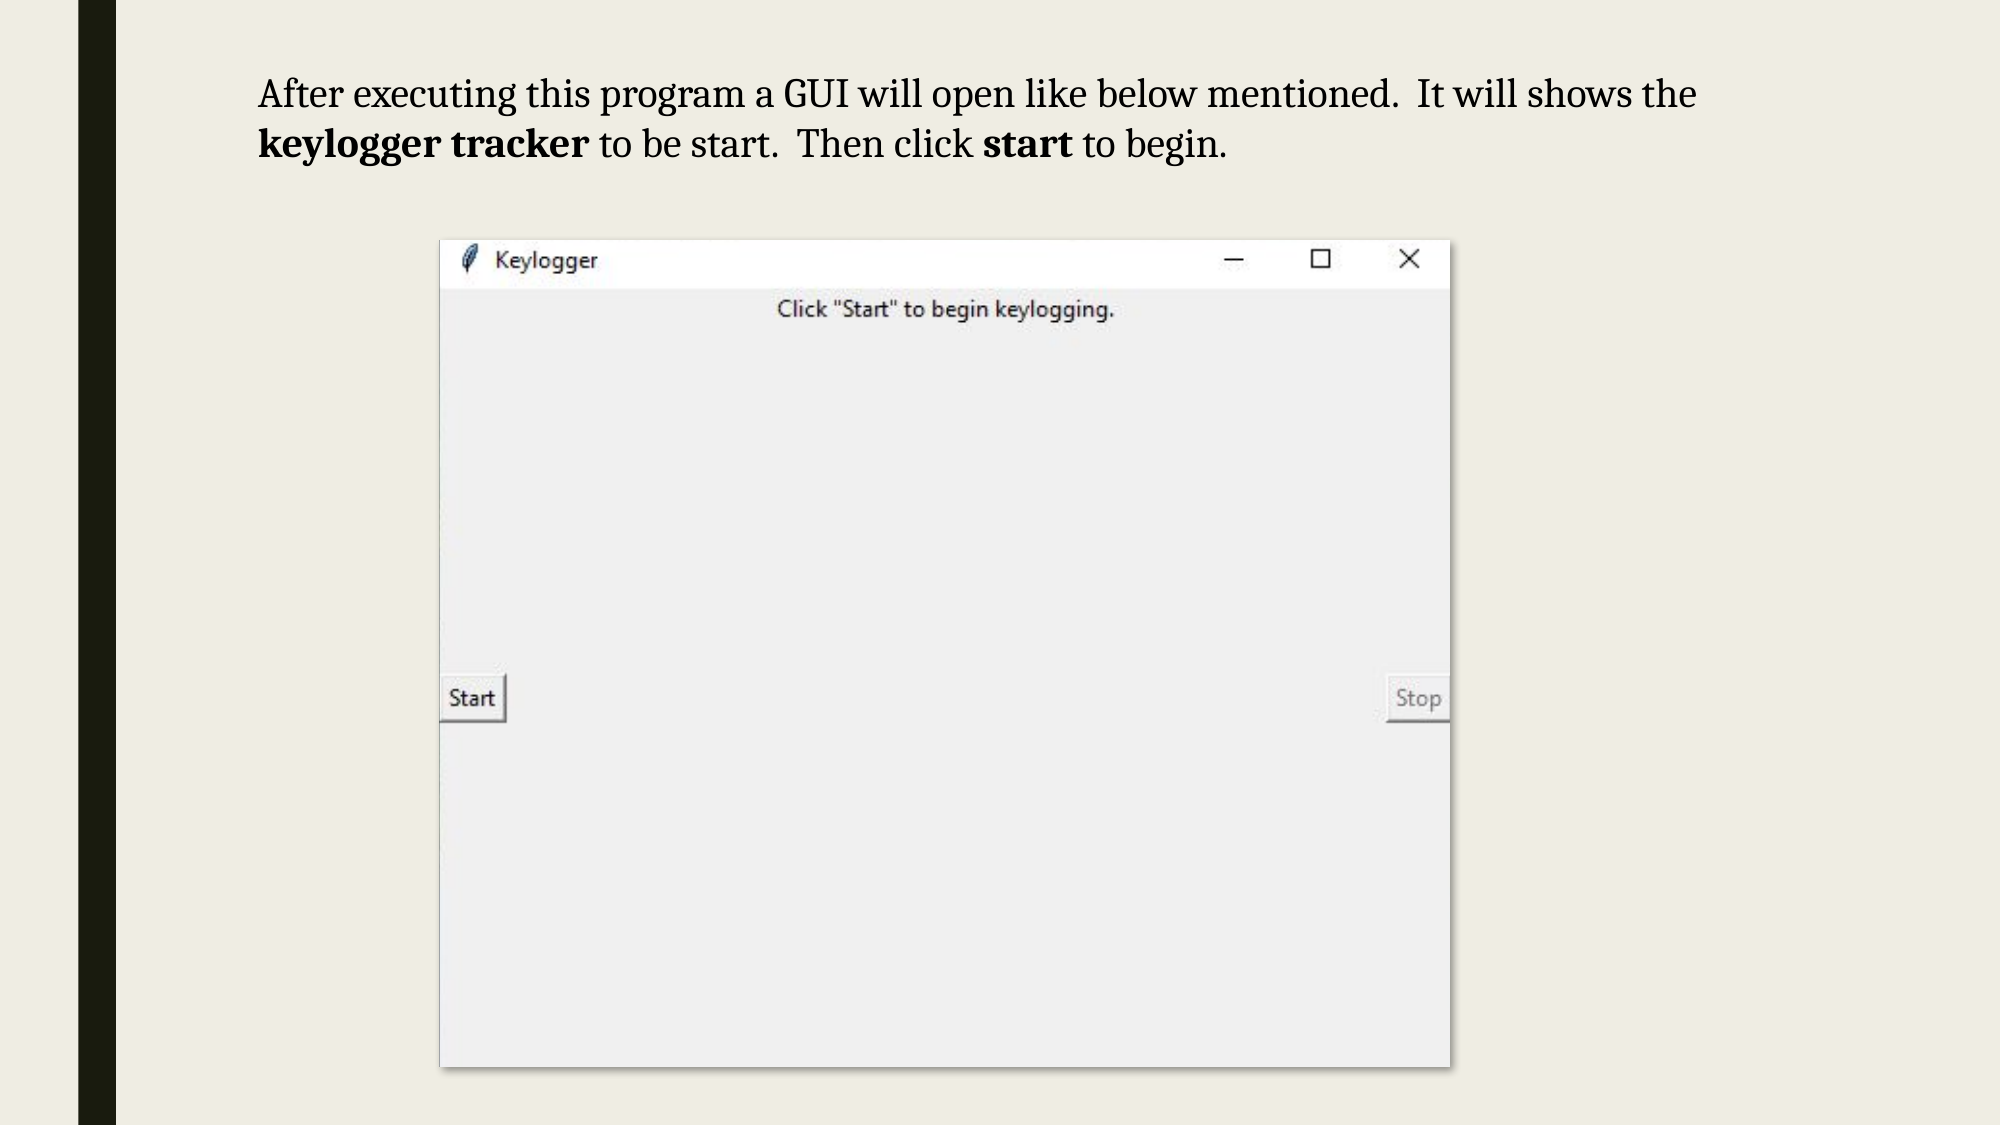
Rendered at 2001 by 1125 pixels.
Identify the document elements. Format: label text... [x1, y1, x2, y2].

text_box After executing this program a GUI will open like below mentioned. It will shows the keylogger tracker to be start. Then click start to begin. [243, 58, 1757, 174]
picture [439, 240, 1451, 1067]
